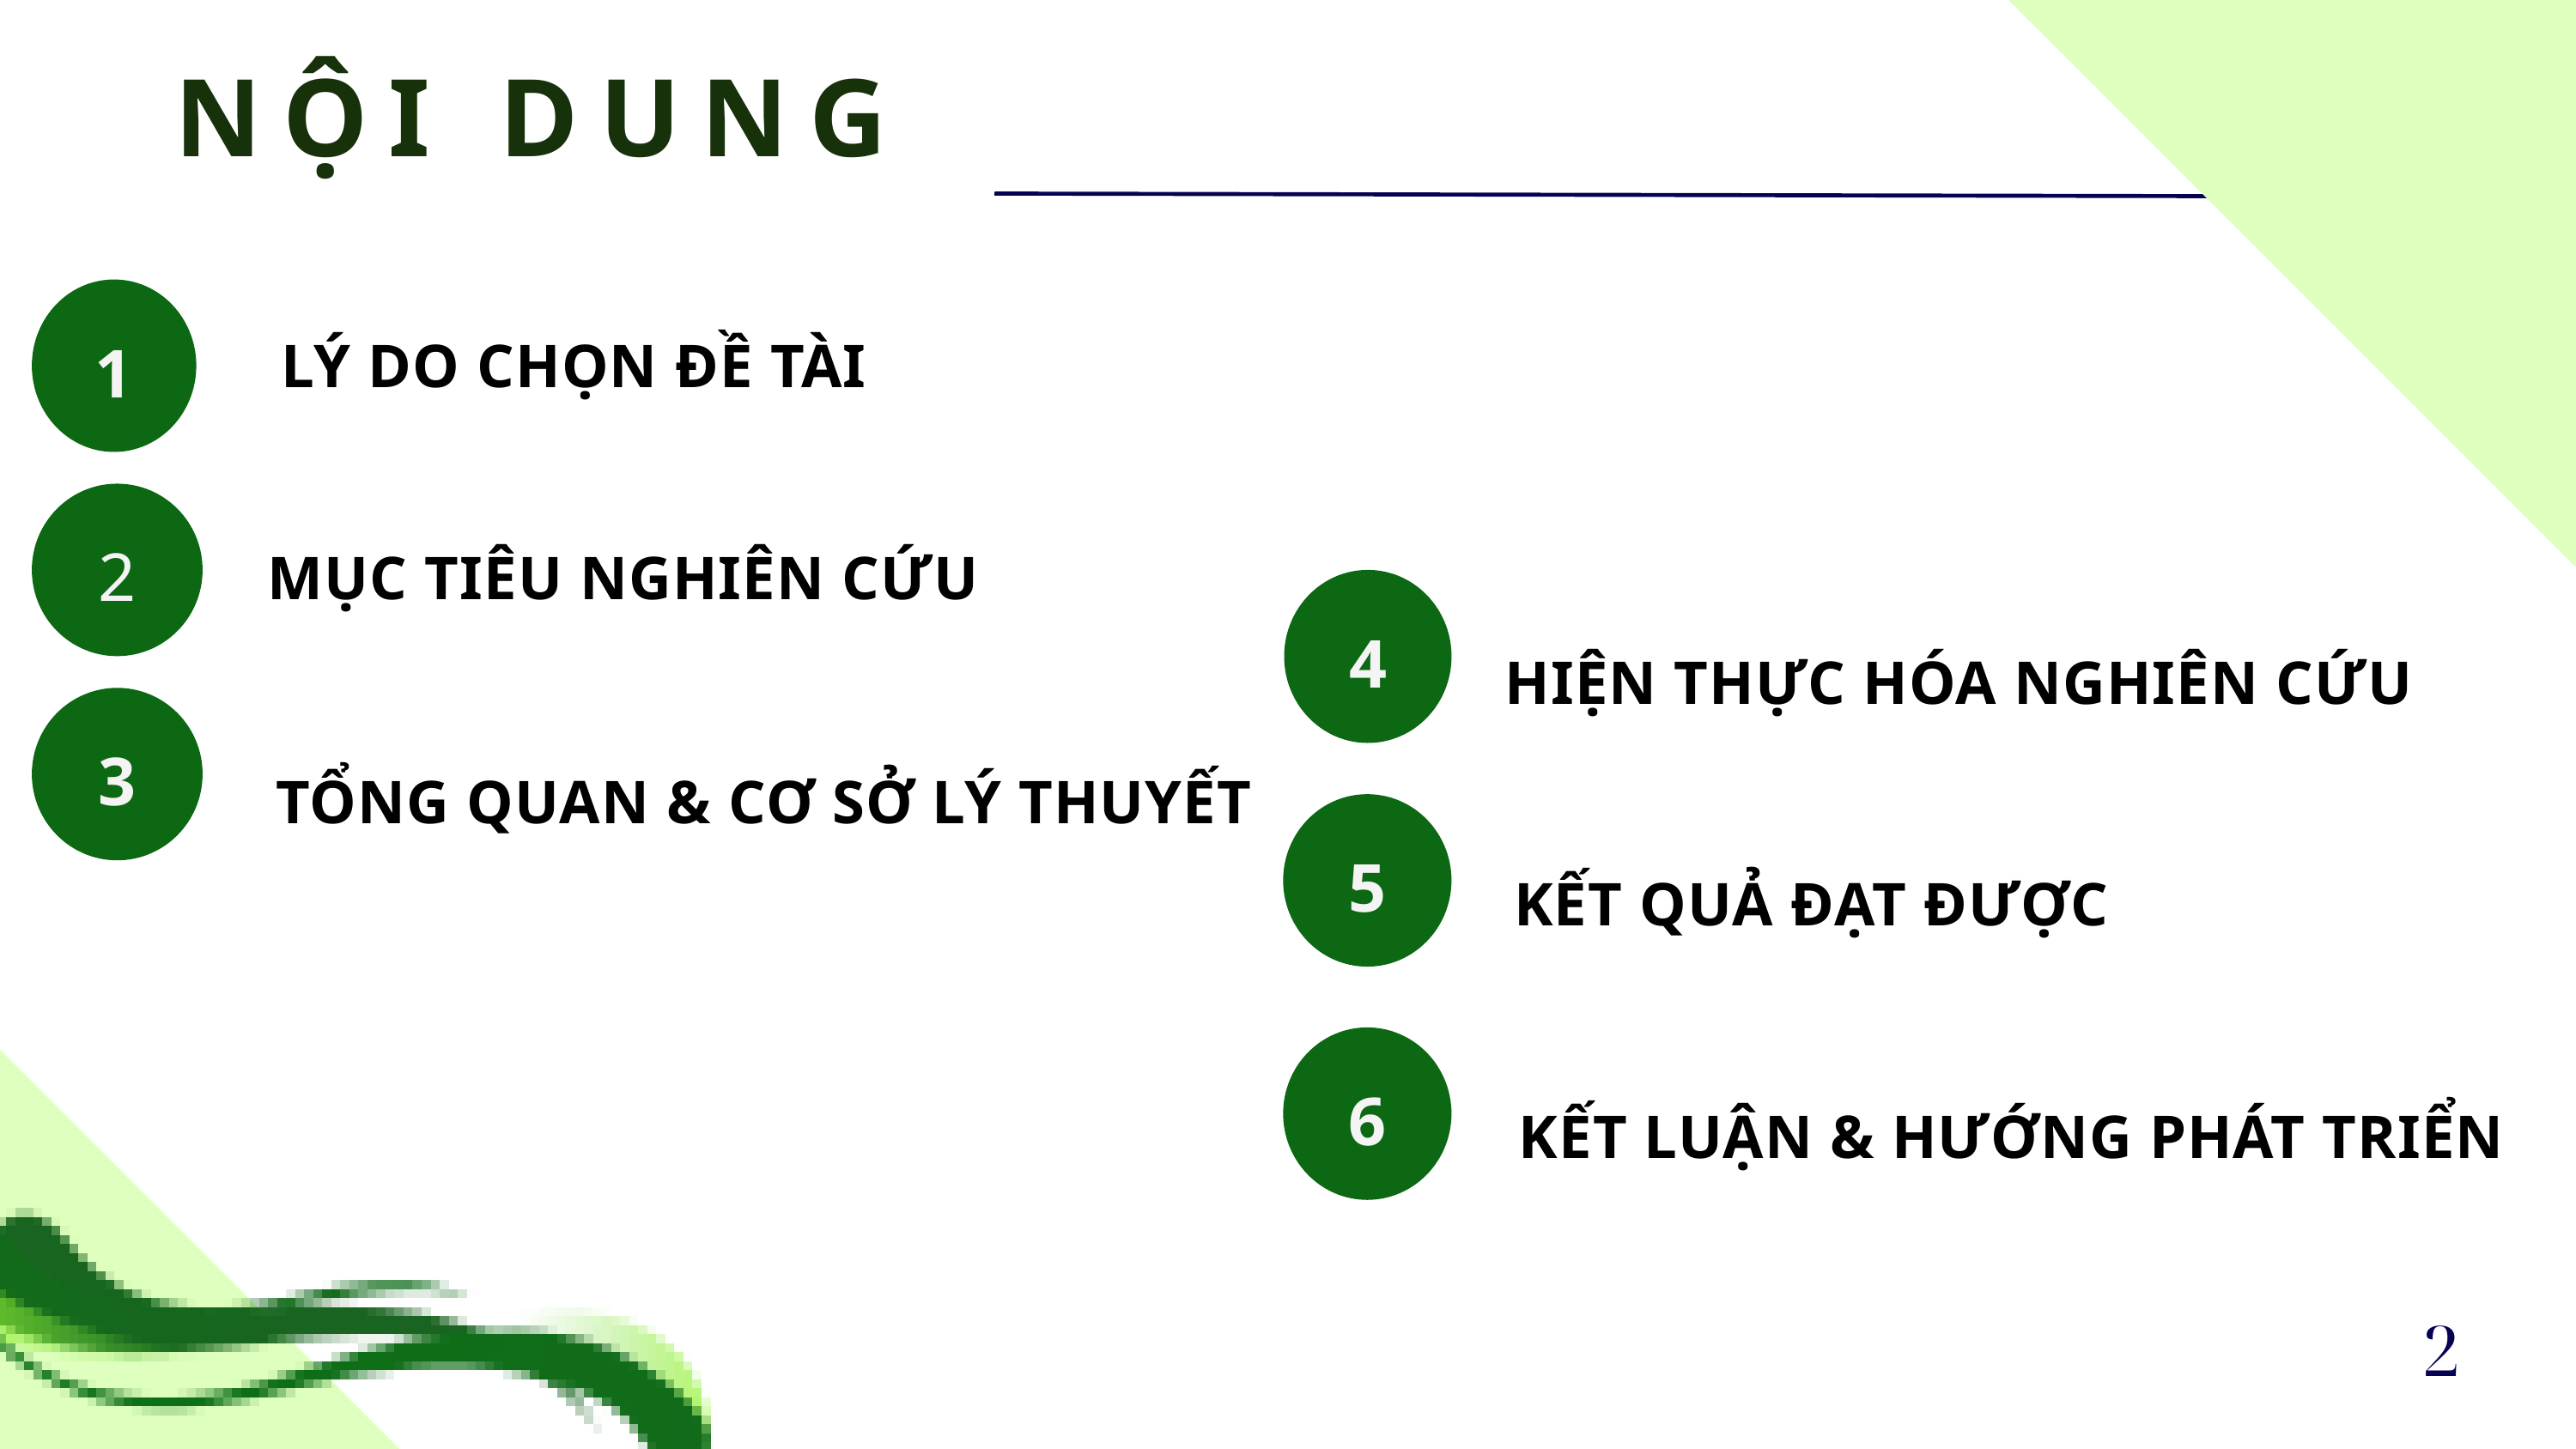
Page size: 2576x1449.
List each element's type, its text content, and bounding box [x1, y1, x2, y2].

text_box MỤC TIÊU NGHIÊN CỨU [207, 510, 1063, 611]
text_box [0, 1157, 571, 1449]
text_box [2005, 0, 2576, 460]
text_box NỘI DUNG [0, 70, 1160, 179]
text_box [1283, 1027, 1452, 1200]
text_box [1284, 569, 1452, 743]
text_box 2 [2422, 1293, 2462, 1391]
text_box [0, 1127, 711, 1449]
text_box LÝ DO CHỌN ĐỀ TÀI [225, 299, 923, 400]
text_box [31, 279, 197, 452]
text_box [31, 483, 204, 657]
text_box HIỆN THỰC HÓA NGHIÊN CỨU [1481, 615, 2438, 717]
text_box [1283, 793, 1452, 967]
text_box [31, 688, 204, 861]
text_box TỔNG QUAN & CƠ SỞ LÝ THUYẾT [207, 735, 1325, 835]
text_box KẾT QUẢ ĐẠT ĐƯỢC [1486, 837, 2136, 938]
text_box KẾT LUẬN & HƯỚNG PHÁT TRIỂN [1470, 1070, 2554, 1171]
